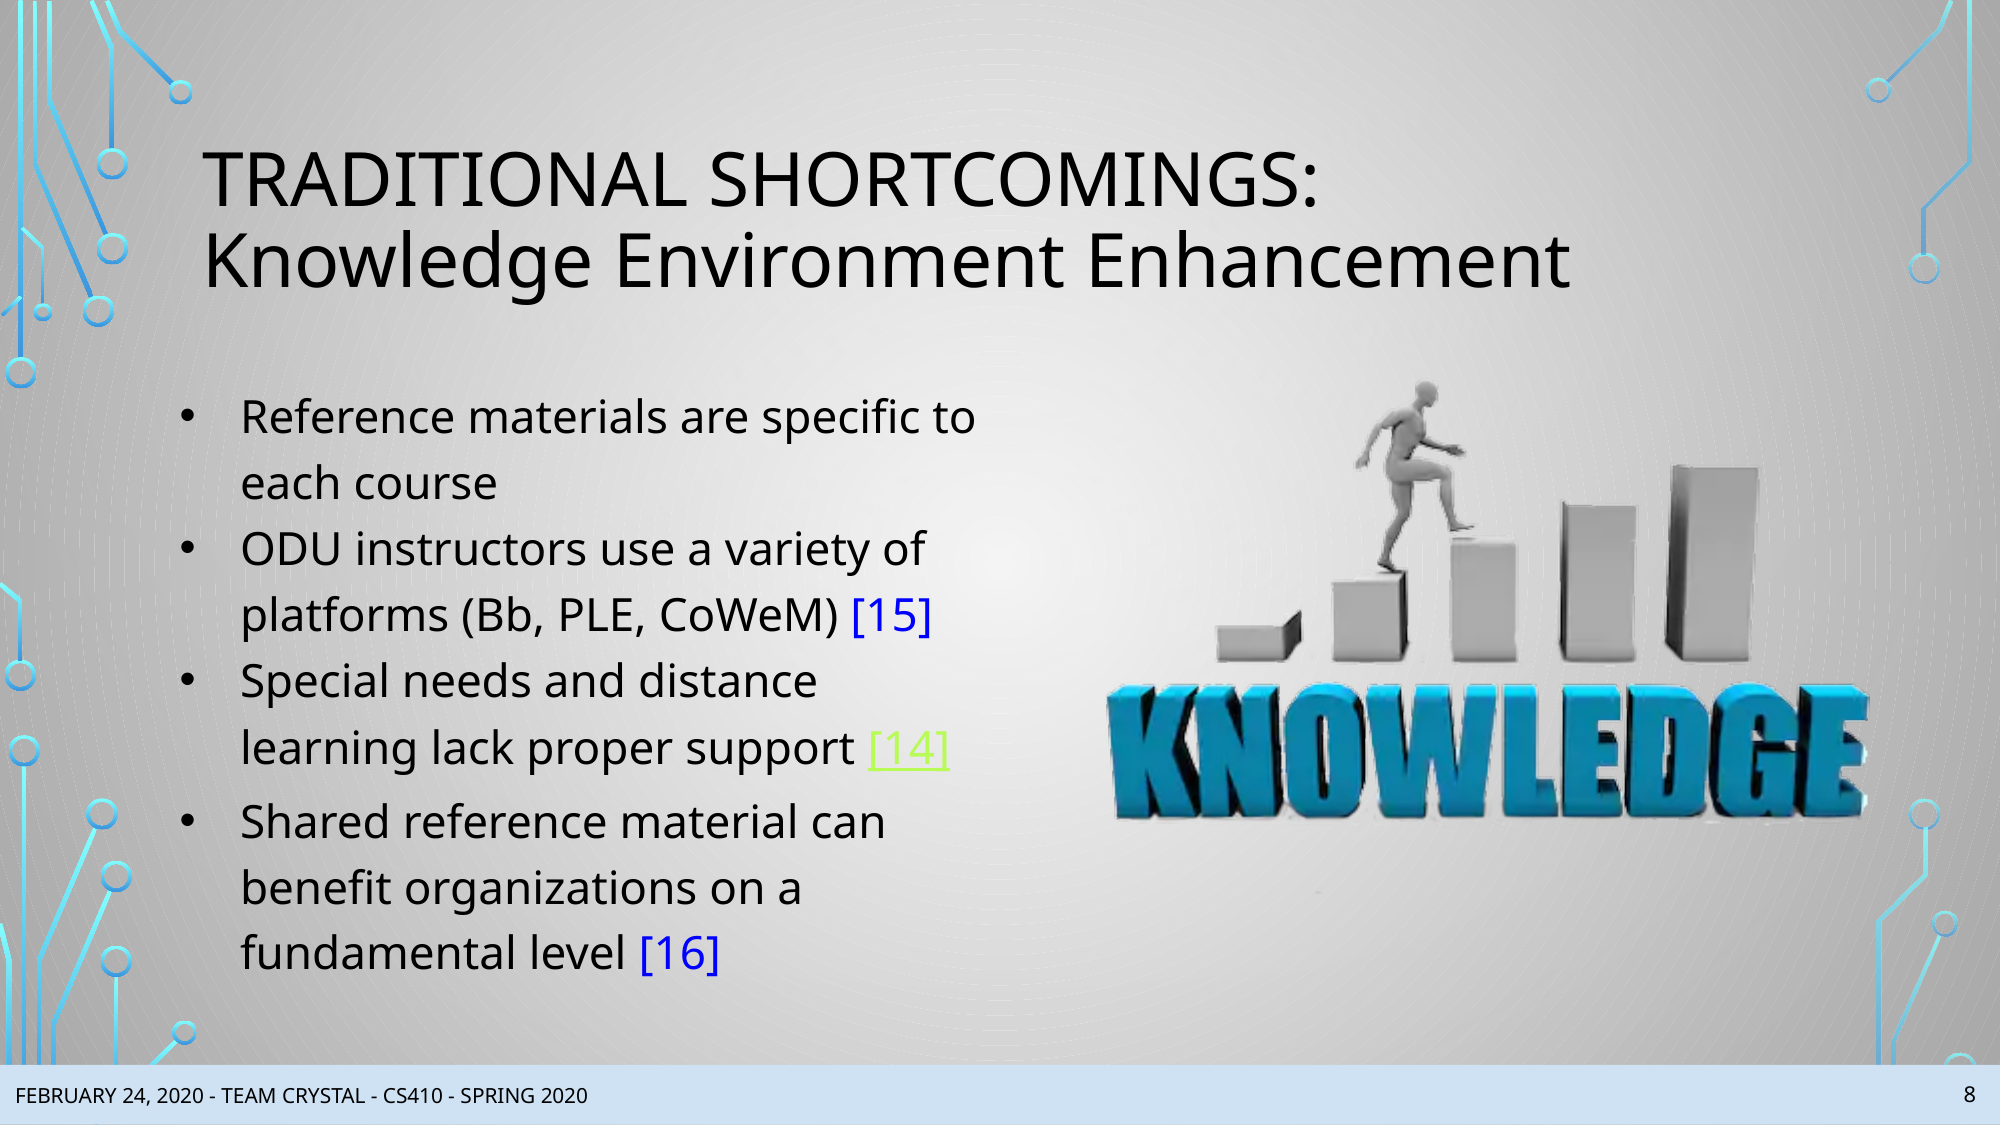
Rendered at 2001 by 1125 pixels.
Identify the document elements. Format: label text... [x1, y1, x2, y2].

list Reference materials are specific to each course ODU instructors use a variety of platforms (Bb, PLE, CoWeM) [15] Special needs and distance learning lack proper support [14] Shared reference material can benefit organizations on a fundamental level [16] [150, 369, 1018, 950]
picture [1059, 343, 1918, 906]
slide_number ‹#› [1864, 1065, 1992, 1125]
title TRADITIONAL SHORTCOMINGS: Knowledge Environment Enhancement [187, 101, 1813, 344]
